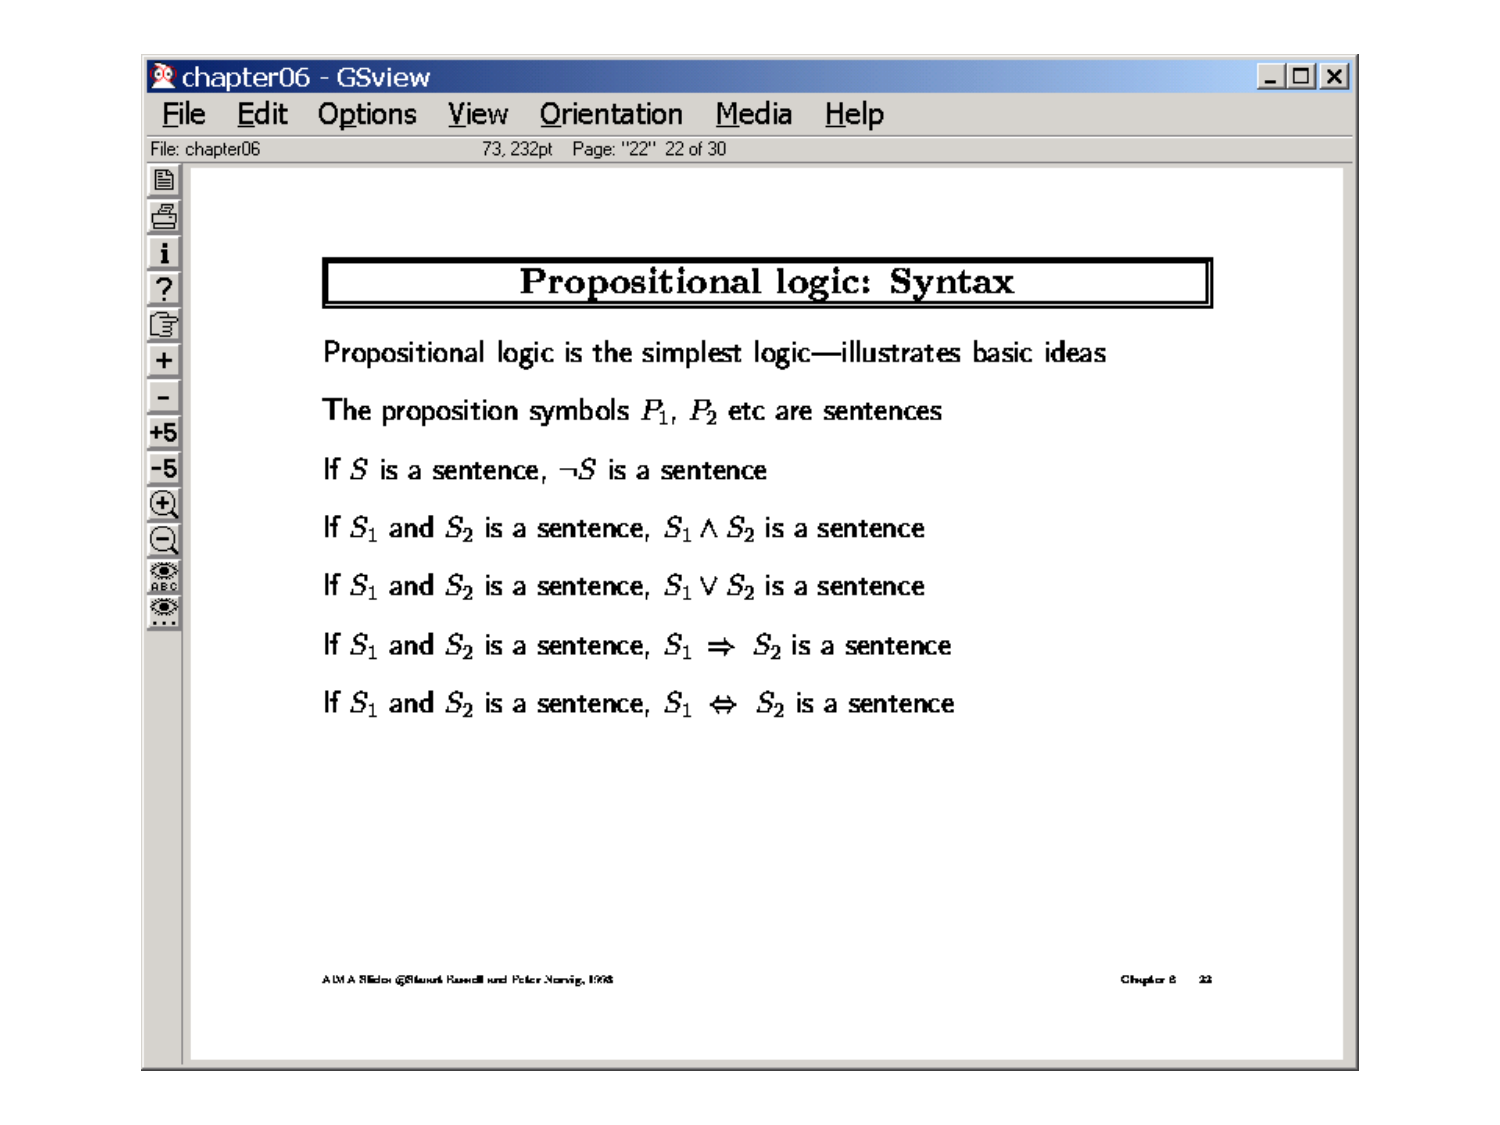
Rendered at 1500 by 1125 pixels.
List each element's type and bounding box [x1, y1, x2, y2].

picture [141, 54, 1359, 1071]
